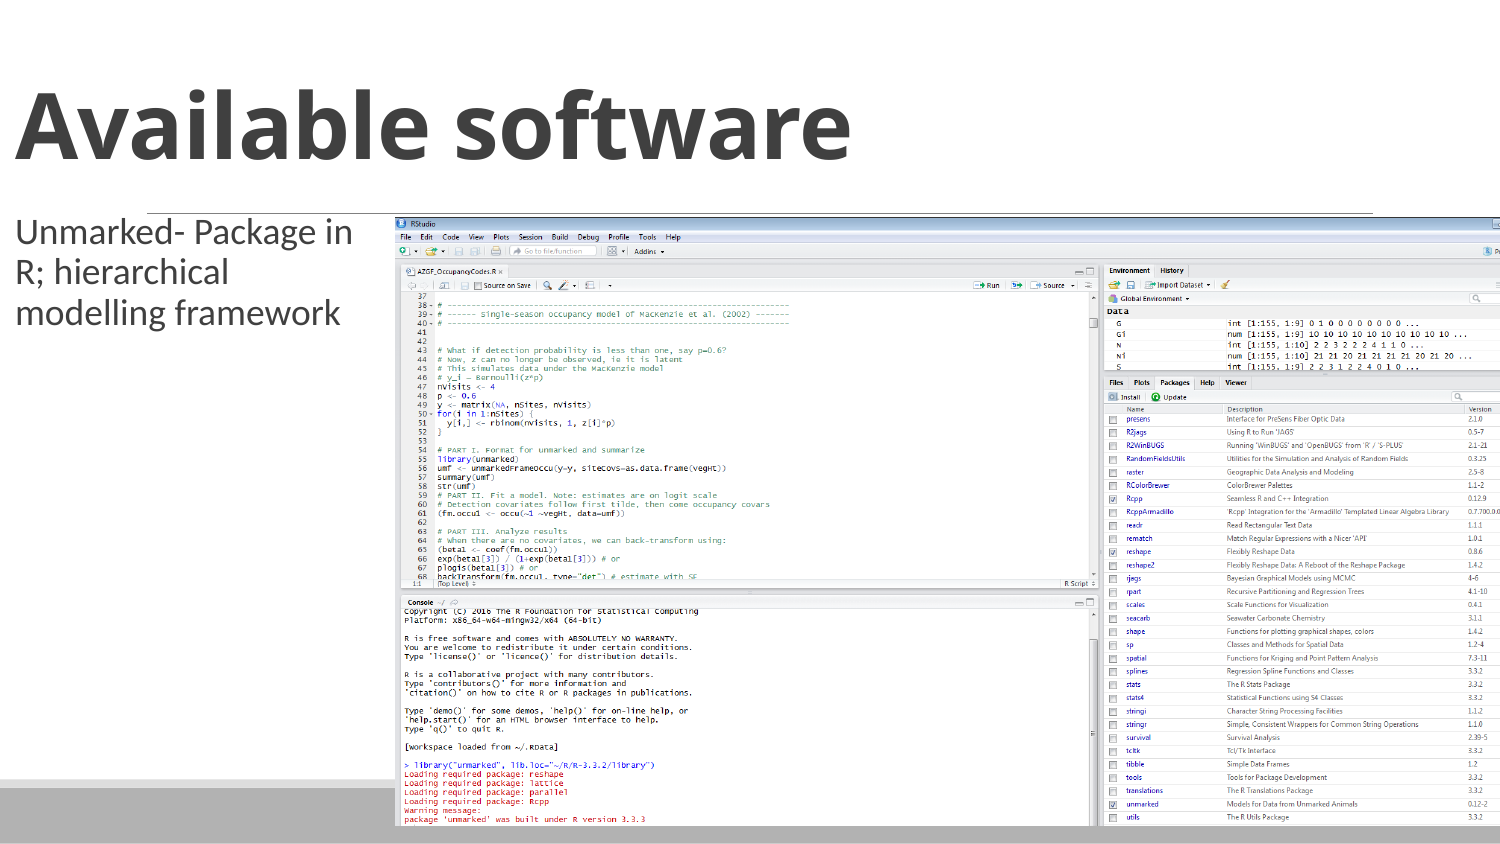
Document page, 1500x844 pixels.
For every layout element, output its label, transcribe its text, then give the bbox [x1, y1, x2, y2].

picture [395, 217, 1500, 826]
list Unmarked- Package in R; hierarchical modelling framework [0, 196, 400, 758]
title Available software [0, 69, 1398, 164]
